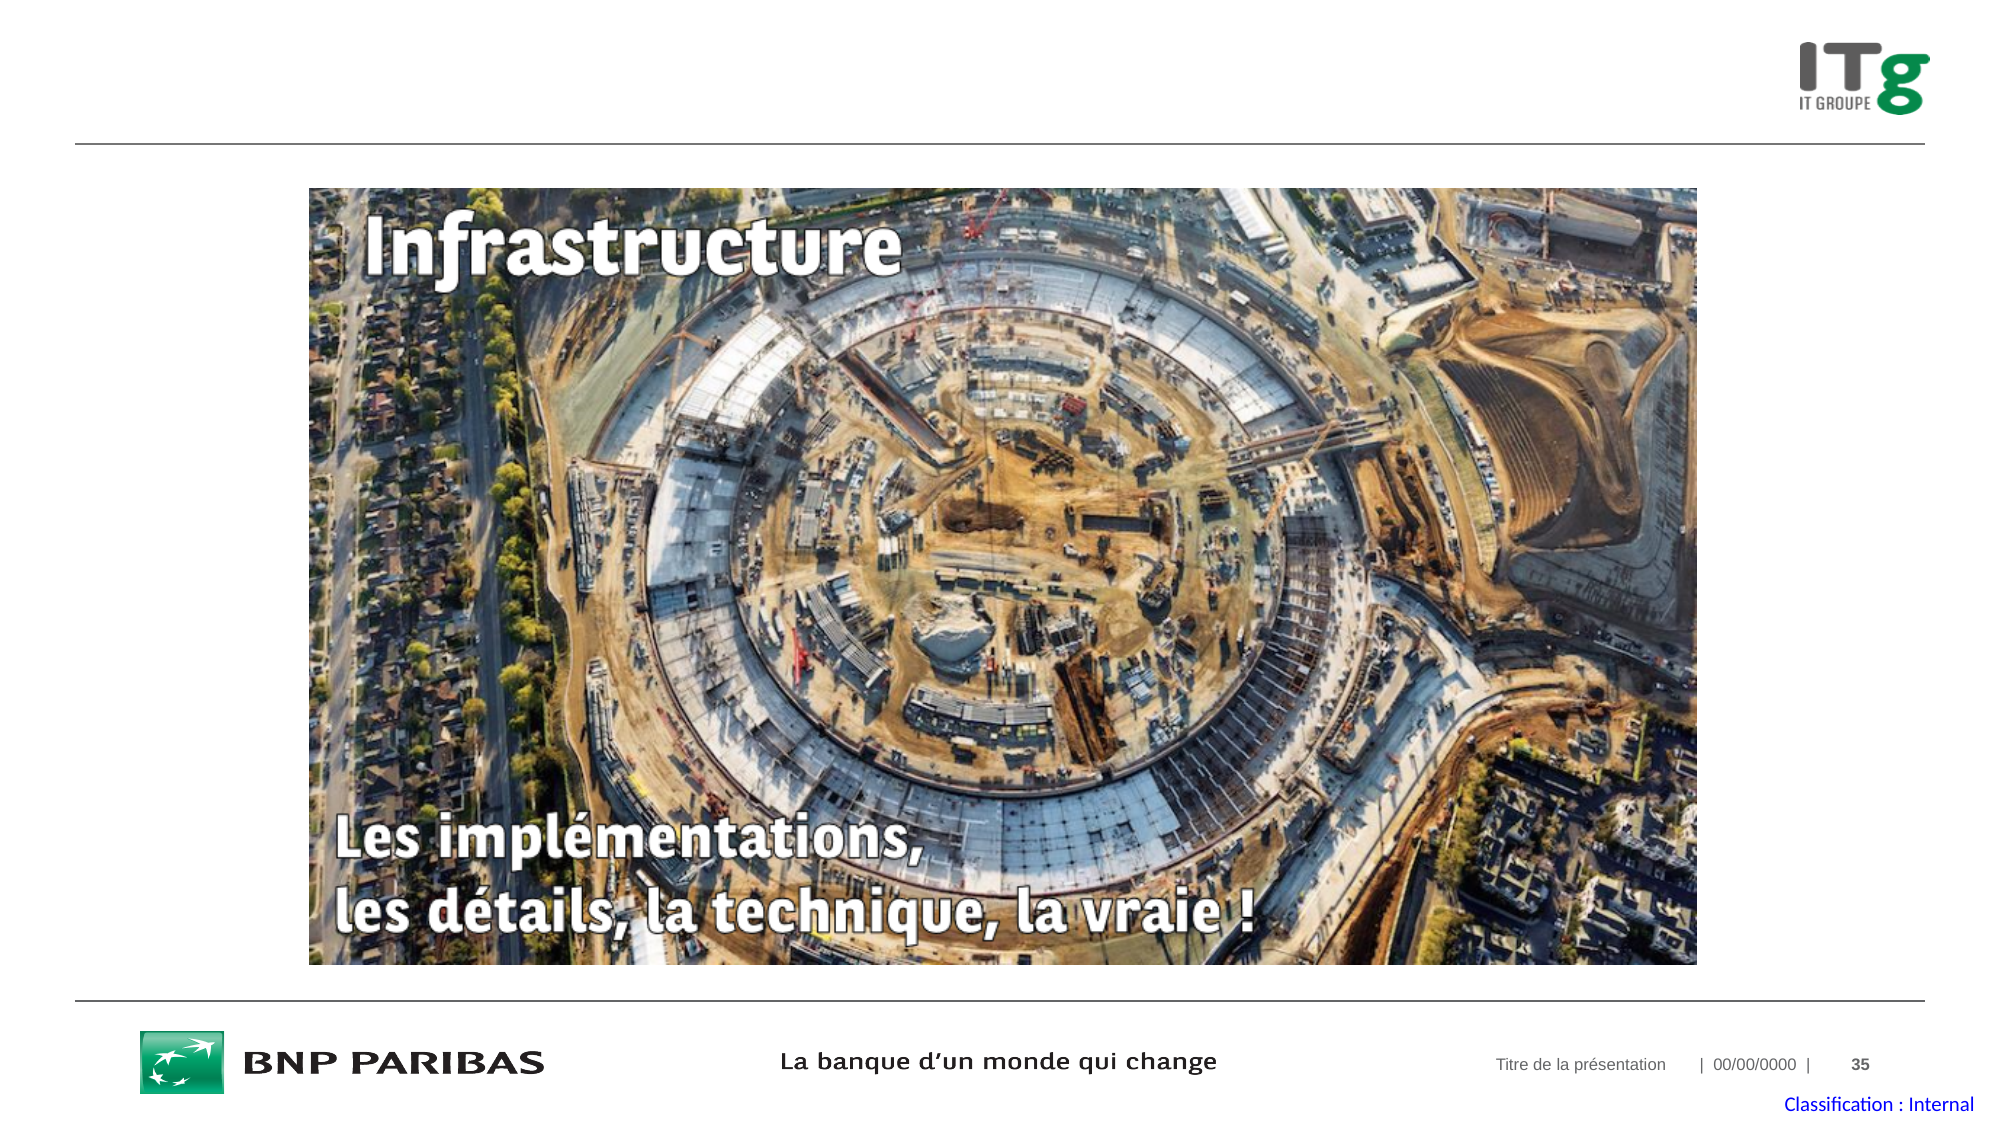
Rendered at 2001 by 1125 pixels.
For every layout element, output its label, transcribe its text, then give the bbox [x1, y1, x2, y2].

picture [140, 1031, 544, 1094]
picture [782, 1052, 1216, 1075]
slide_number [1677, 1048, 1830, 1079]
picture [308, 188, 1698, 965]
slide_number 35 [1830, 1048, 1871, 1079]
footer Titre de la présentation [1225, 1048, 1667, 1079]
picture [1800, 42, 1930, 115]
